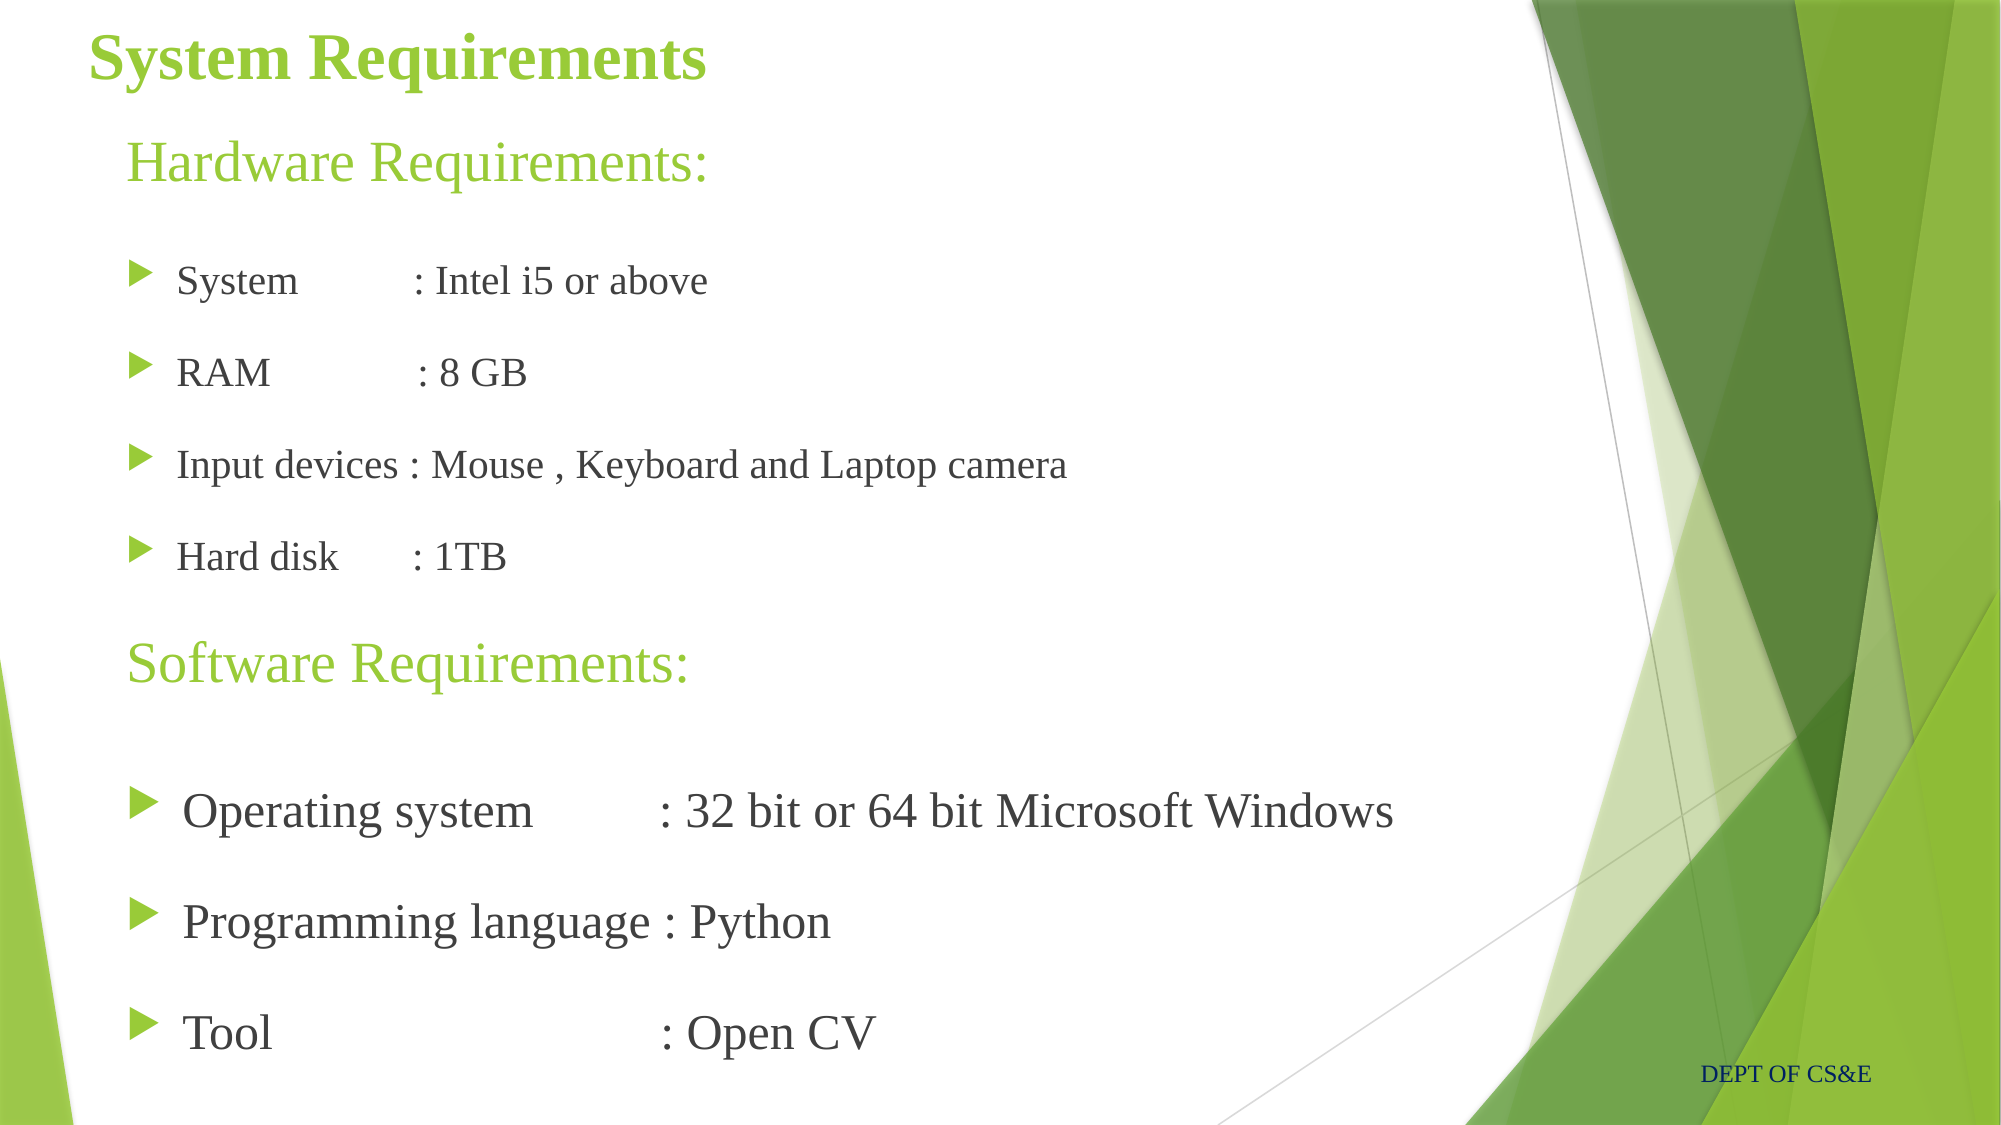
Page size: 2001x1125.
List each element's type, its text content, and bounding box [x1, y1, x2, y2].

list Operating system : 32 bit or 64 bit Microsoft Windows Programming language : Python Tool : Open CV [111, 740, 1522, 1109]
text_box System Requirements [73, 5, 1428, 116]
title Software Requirements: [111, 617, 1466, 740]
text_box Hardware Requirements: [111, 115, 1466, 220]
text_box DEPT OF CS&E [1685, 1046, 1986, 1099]
text_box System : Intel i5 or above RAM : 8 GB Input devices : Mouse , Keyboard and Laptop camera Hard disk : 1TB [111, 220, 1522, 590]
